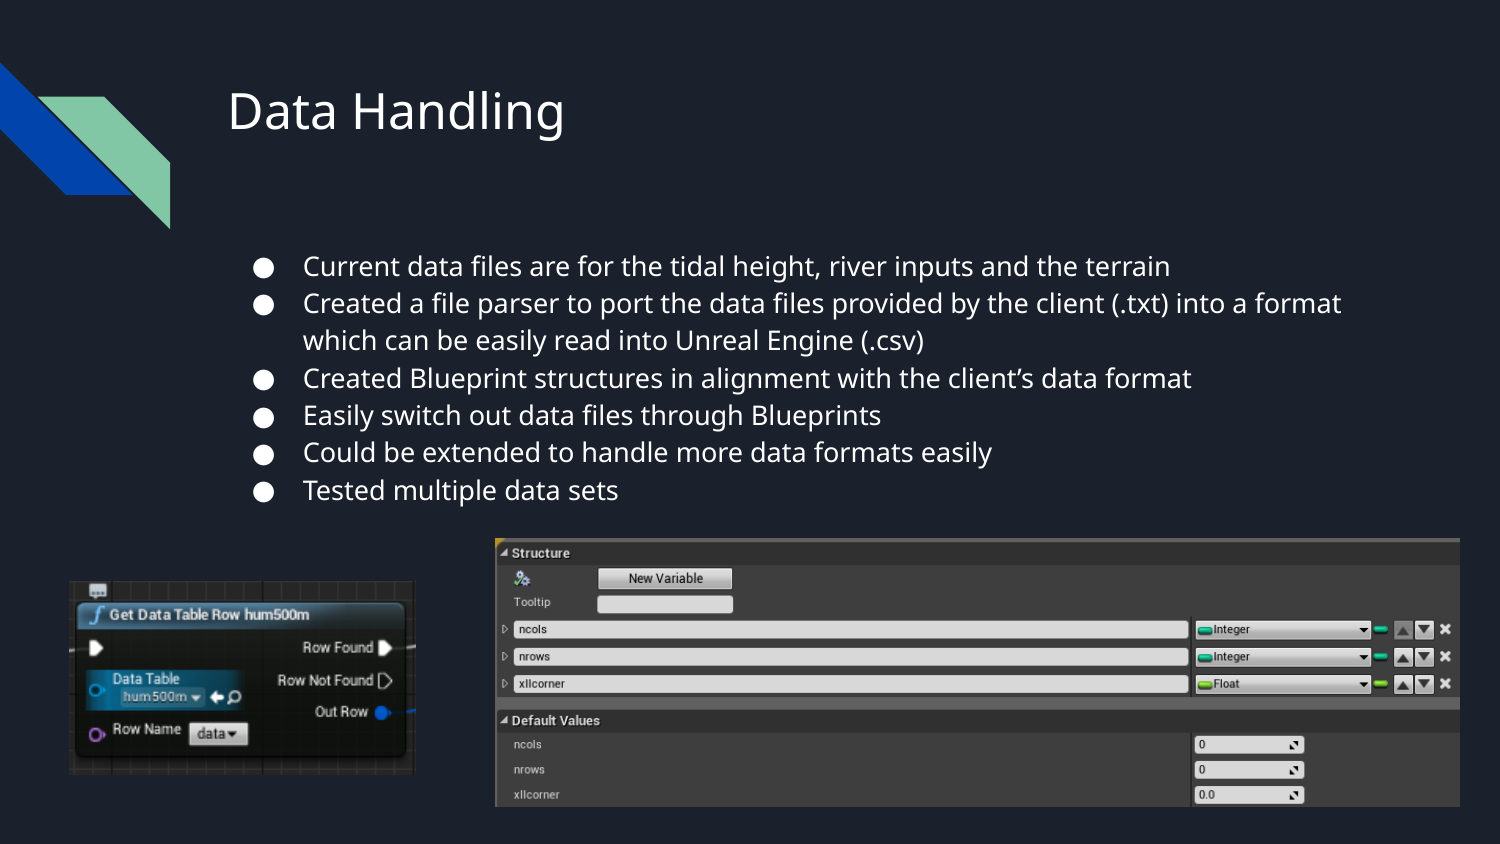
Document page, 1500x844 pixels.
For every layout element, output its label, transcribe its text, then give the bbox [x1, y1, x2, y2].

list Current data files are for the tidal height, river inputs and the terrain Created a file parser to port the data files provided by the client (.txt) into a format which can be easily read into Unreal Engine (.csv) Created Blueprint structures in alignment with the client’s data format Easily switch out data files through Blueprints Could be extended to handle more data formats easily Tested multiple data sets [212, 229, 1368, 707]
picture [494, 538, 1460, 807]
title Data Handling [212, 64, 1368, 215]
picture [69, 581, 416, 776]
